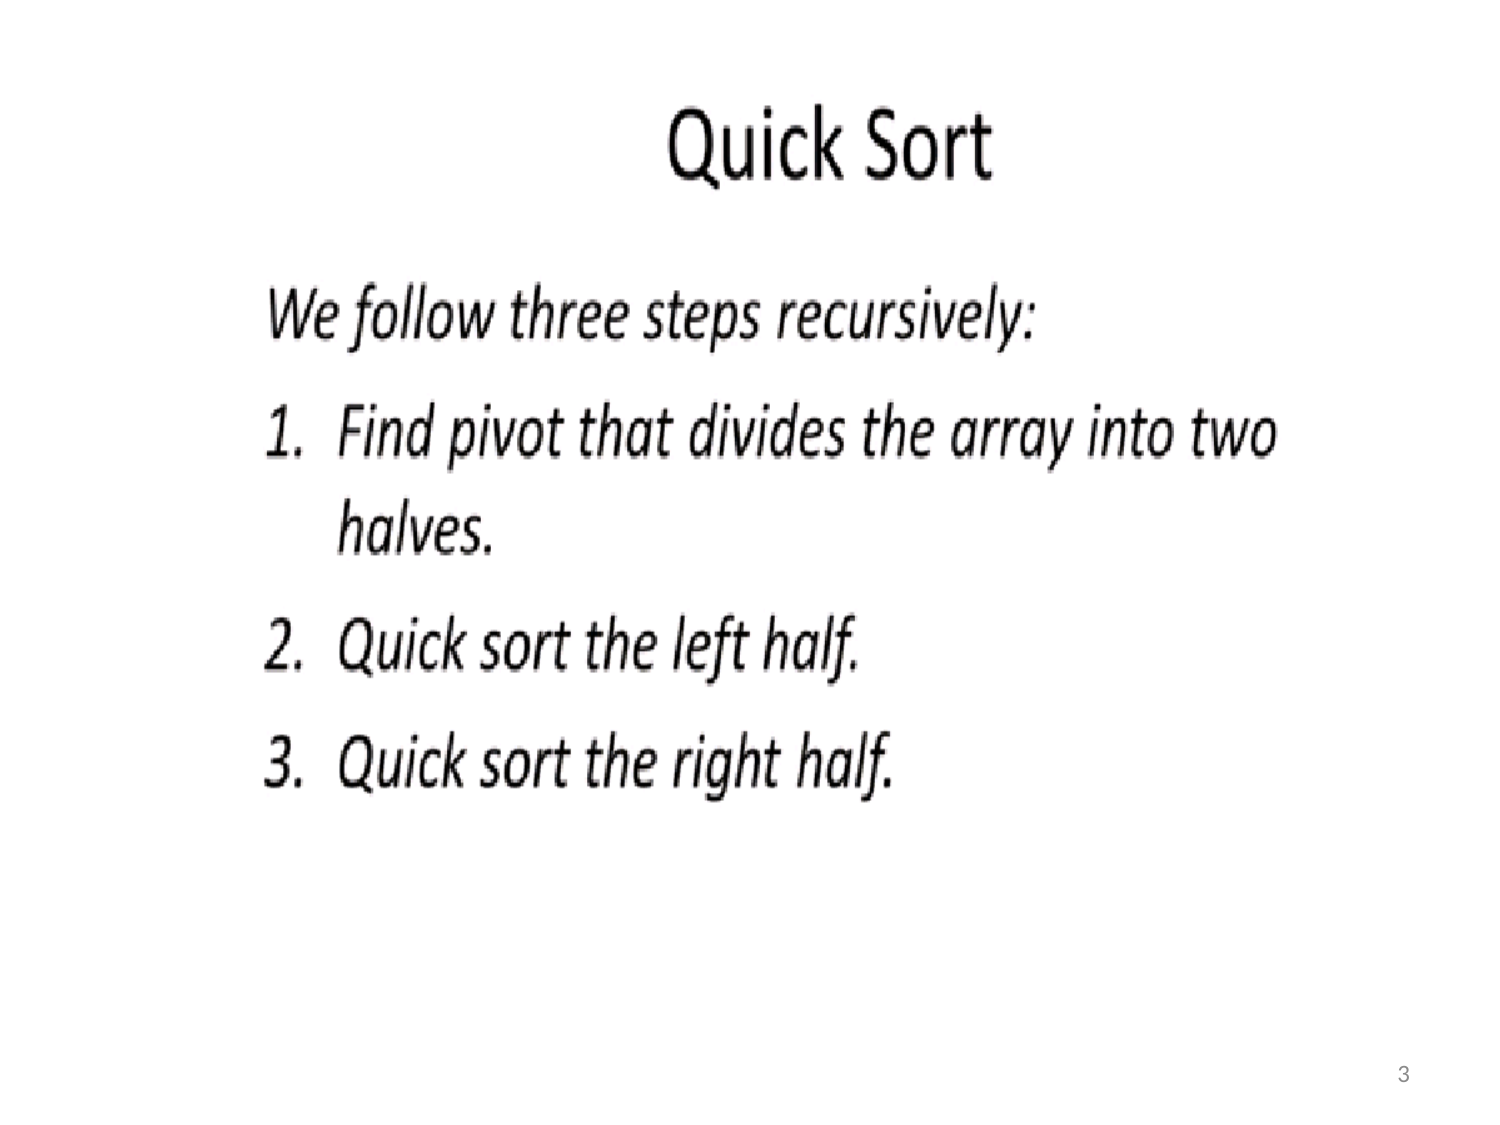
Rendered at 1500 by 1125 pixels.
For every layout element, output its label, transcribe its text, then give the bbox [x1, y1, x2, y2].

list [187, 74, 1313, 926]
slide_number 3 [1074, 1042, 1425, 1103]
